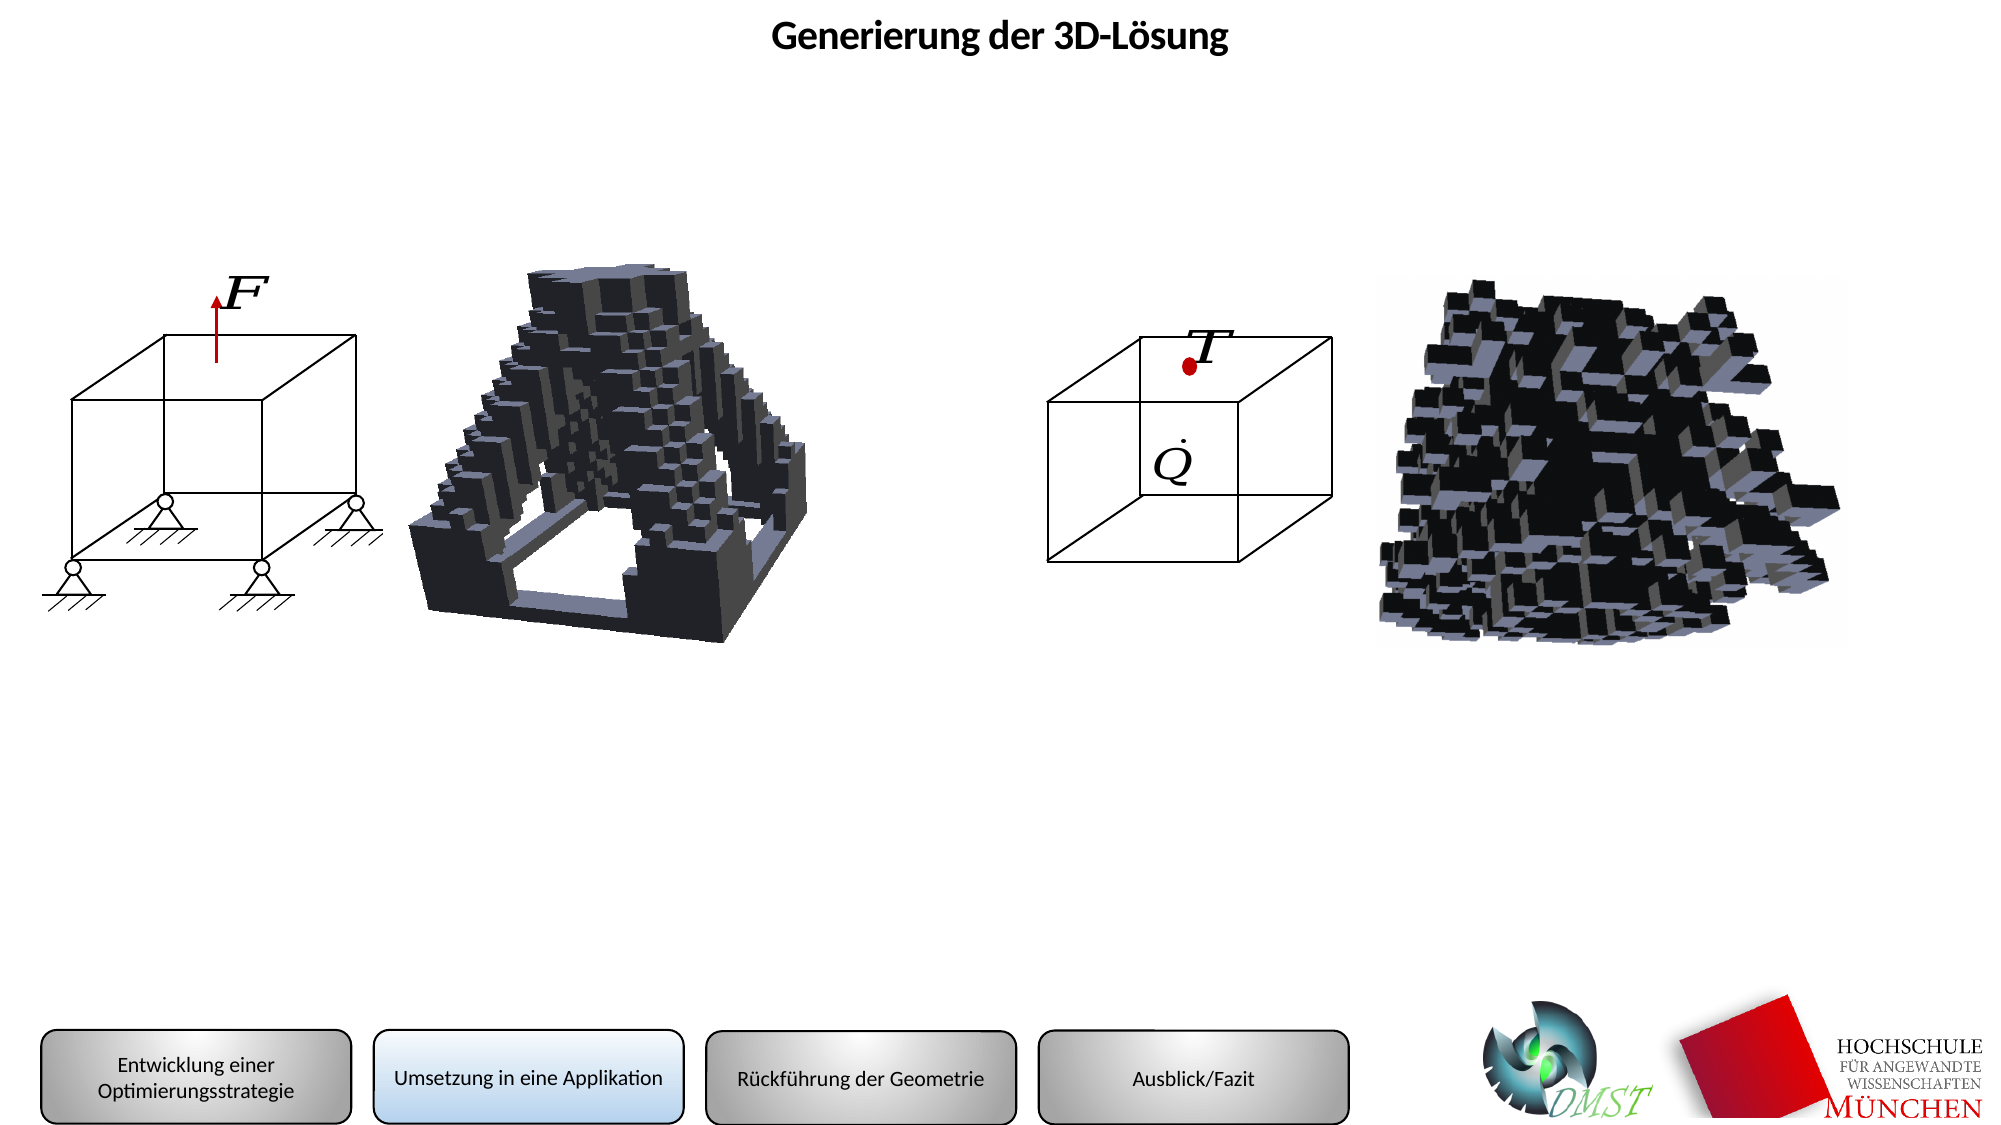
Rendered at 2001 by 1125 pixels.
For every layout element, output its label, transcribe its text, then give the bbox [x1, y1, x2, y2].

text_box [256, 595, 276, 611]
text_box [165, 399, 263, 492]
text_box [78, 494, 262, 561]
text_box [236, 595, 256, 612]
text_box [252, 559, 271, 577]
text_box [70, 334, 164, 401]
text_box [262, 494, 356, 561]
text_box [1046, 336, 1332, 563]
text_box [71, 401, 163, 493]
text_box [274, 594, 293, 610]
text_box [331, 531, 350, 547]
text_box Generierung der 3D-Lösung [0, 0, 2000, 65]
text_box [55, 575, 92, 594]
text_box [68, 595, 87, 611]
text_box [70, 334, 356, 559]
picture [1371, 273, 1847, 653]
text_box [350, 529, 383, 546]
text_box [262, 335, 355, 401]
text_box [85, 594, 105, 610]
text_box [64, 559, 83, 577]
picture [1483, 970, 1992, 1118]
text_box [48, 595, 67, 612]
text_box [356, 494, 365, 512]
picture [383, 246, 813, 647]
text_box [244, 575, 281, 594]
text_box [313, 530, 332, 546]
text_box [219, 594, 238, 611]
text_box [356, 511, 375, 529]
